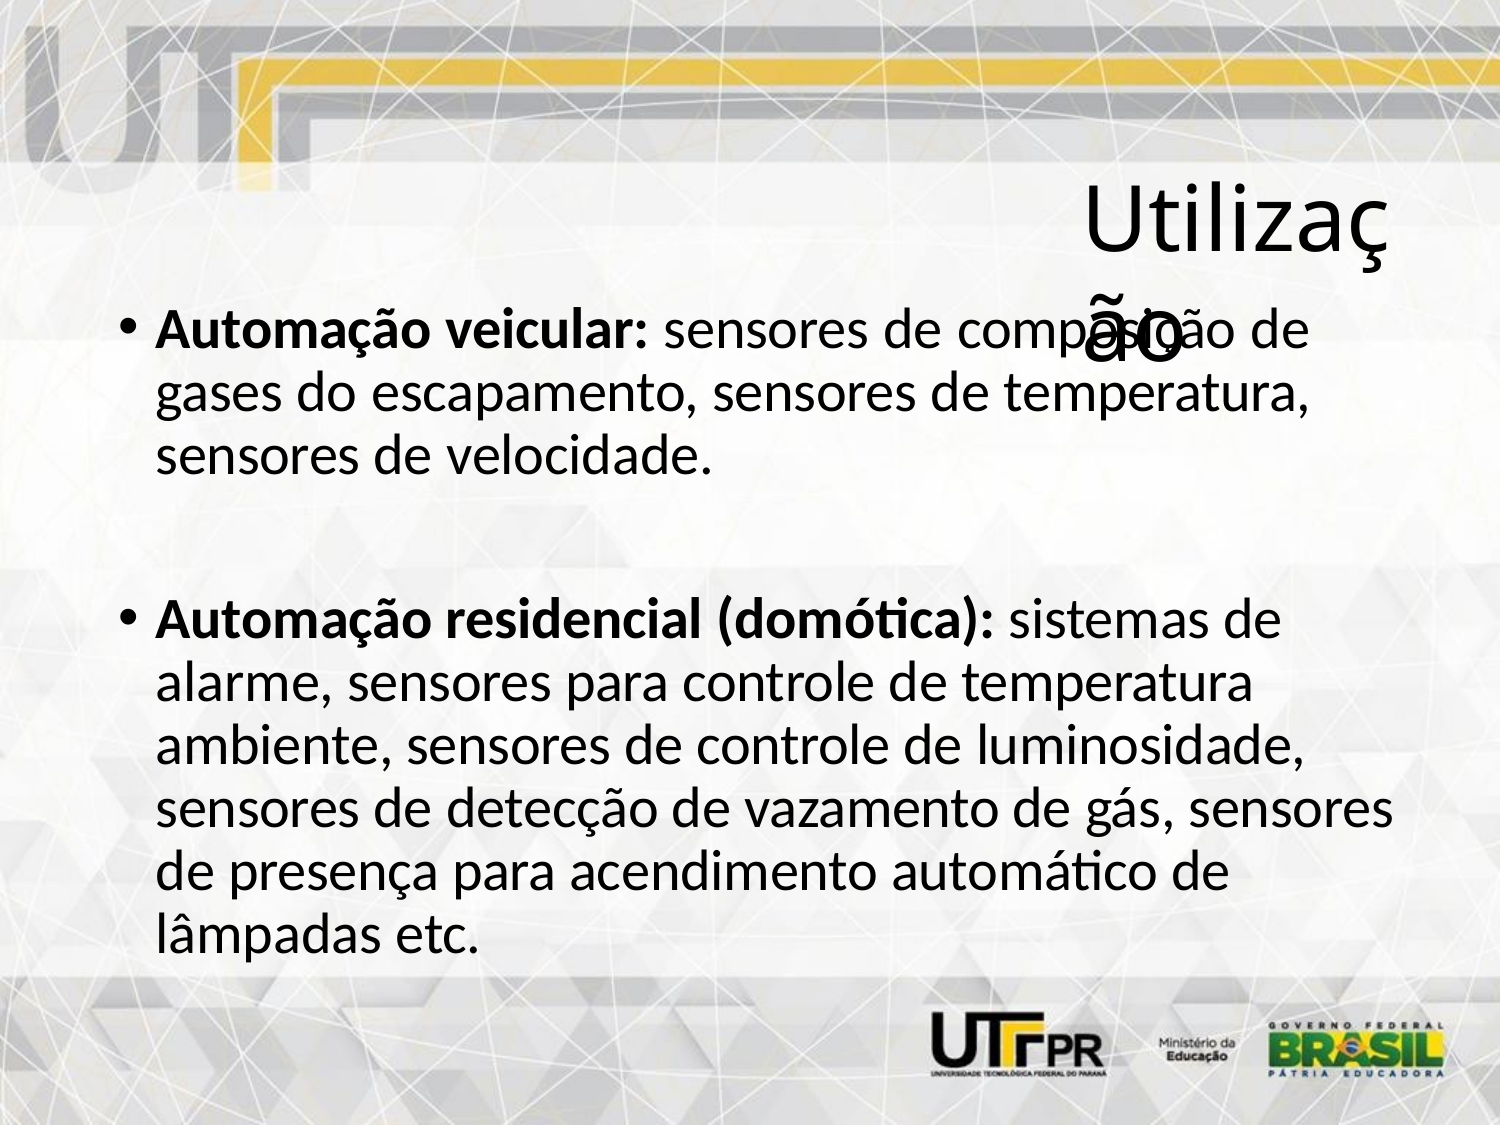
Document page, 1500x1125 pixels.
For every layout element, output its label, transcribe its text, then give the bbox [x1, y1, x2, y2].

title Utilização [1078, 157, 1440, 381]
text_box Automação veicular: sensores de composição de gases do escapamento, sensores de temperatura, sensores de velocidade. Automação residencial (domótica): sistemas de alarme, sensores para controle de temperatura ambiente, sensores de controle de luminosidade, sensores de detecção de vazamento de gás, sensores de presença para acendimento automático de lâmpadas etc. [115, 287, 1409, 966]
picture [0, 0, 1500, 1125]
